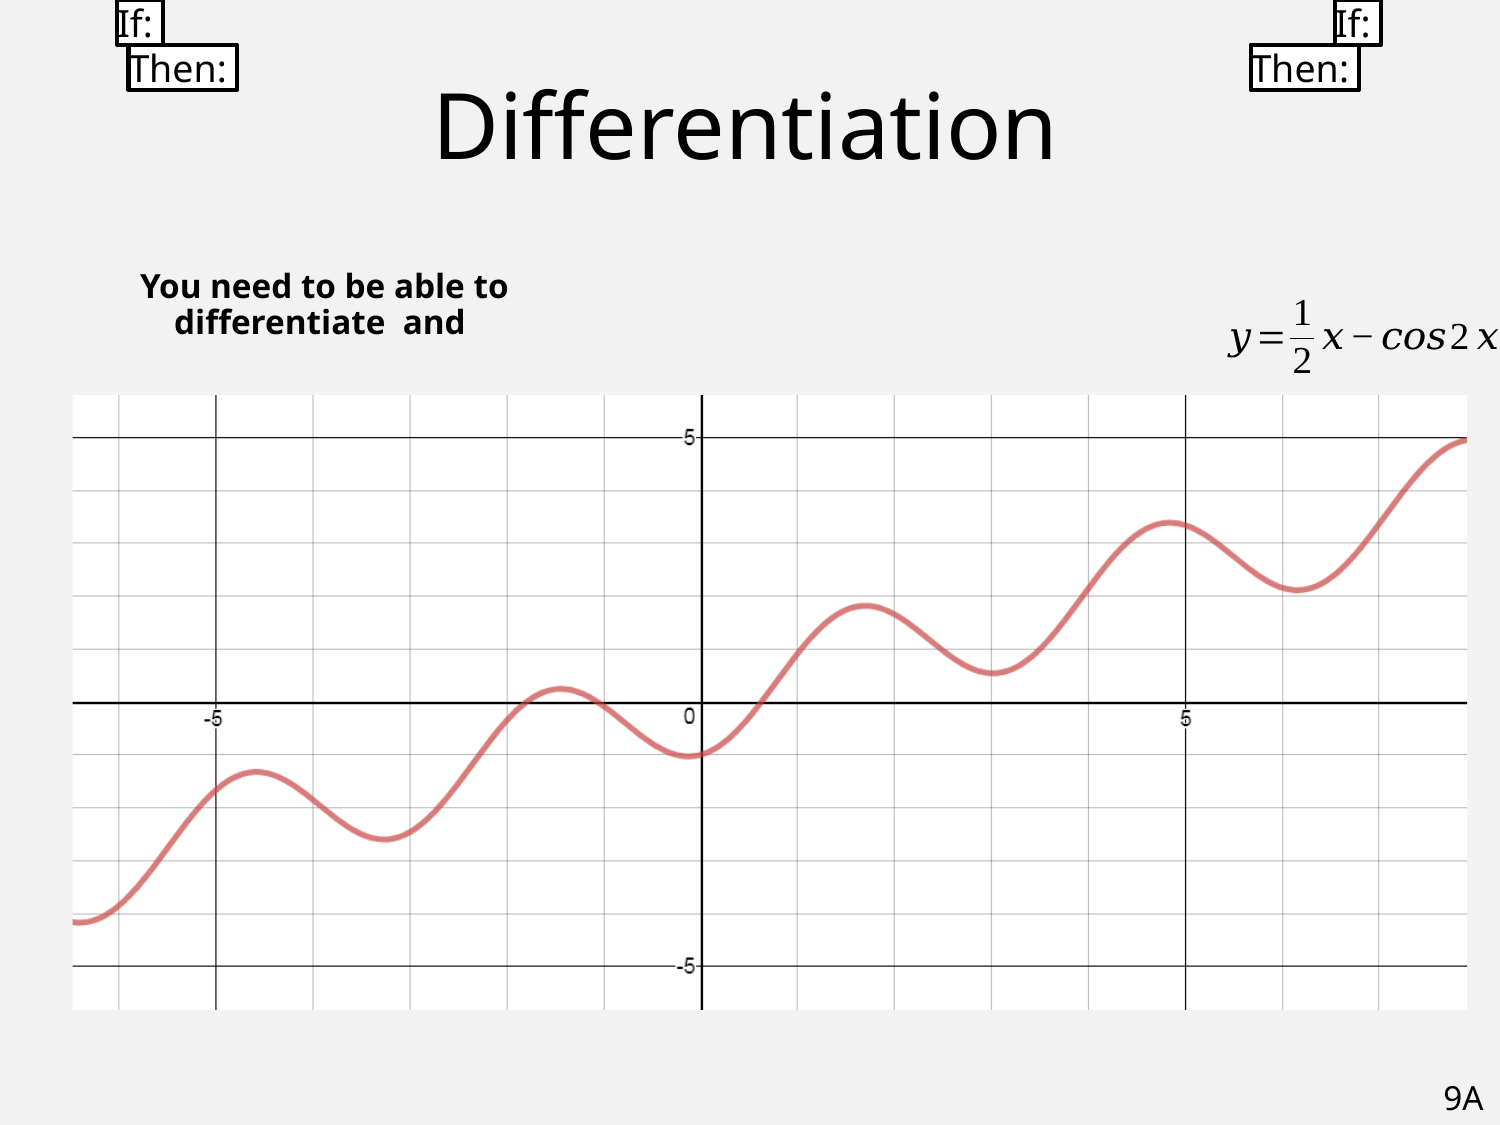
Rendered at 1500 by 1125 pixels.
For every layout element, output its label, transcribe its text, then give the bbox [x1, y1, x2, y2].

title Differentiation [98, 21, 1393, 239]
text_box 9A [1428, 1069, 1500, 1125]
picture [72, 395, 1468, 1010]
